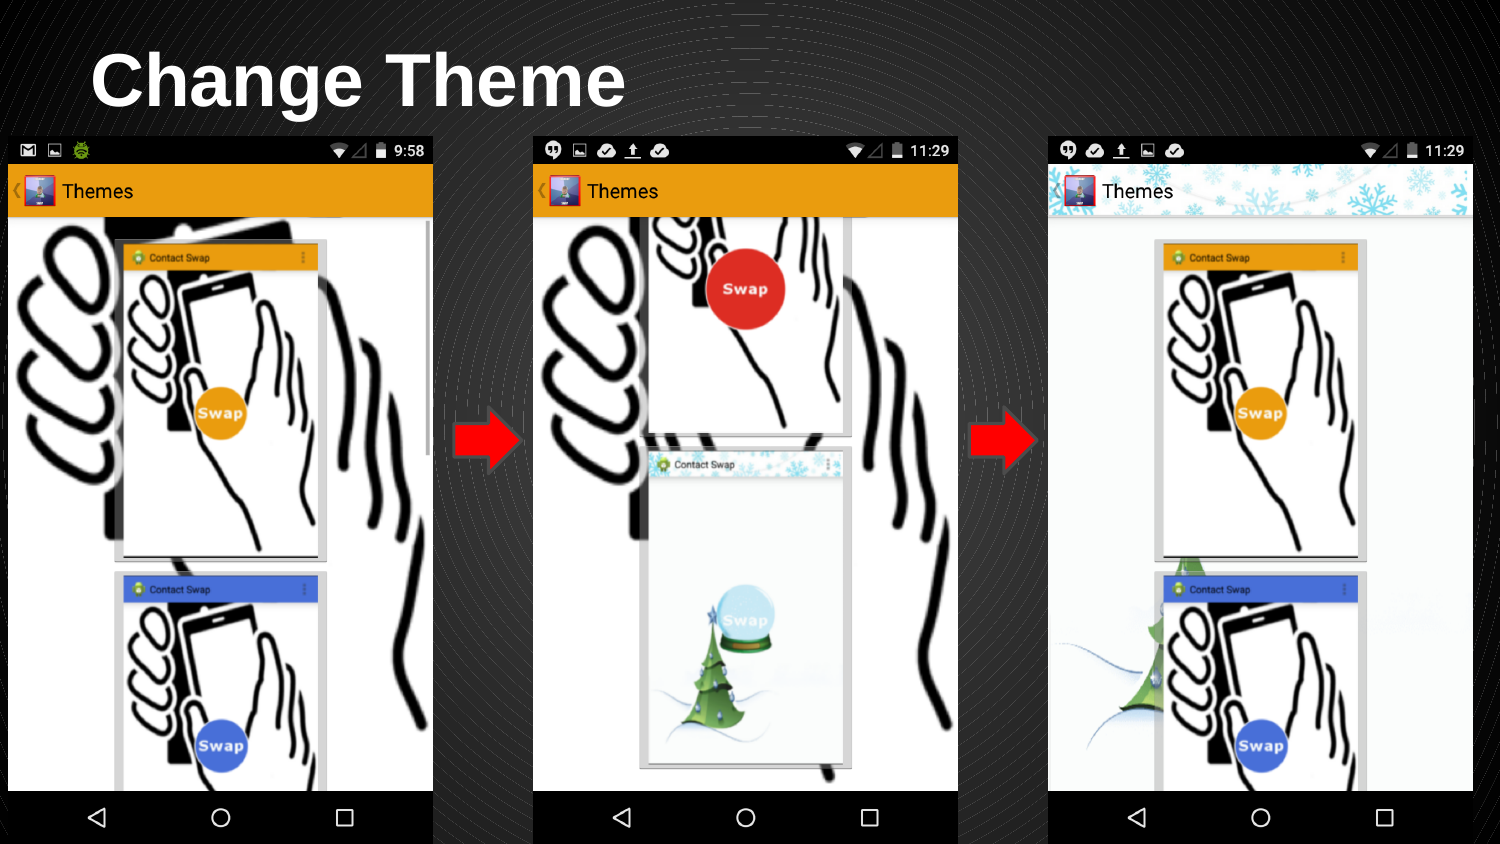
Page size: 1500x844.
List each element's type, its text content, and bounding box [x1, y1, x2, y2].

text_box [969, 406, 1038, 474]
picture [8, 136, 434, 844]
text_box [453, 406, 522, 474]
picture [1048, 136, 1474, 844]
picture [533, 136, 958, 844]
title Change Theme [75, 0, 1425, 137]
